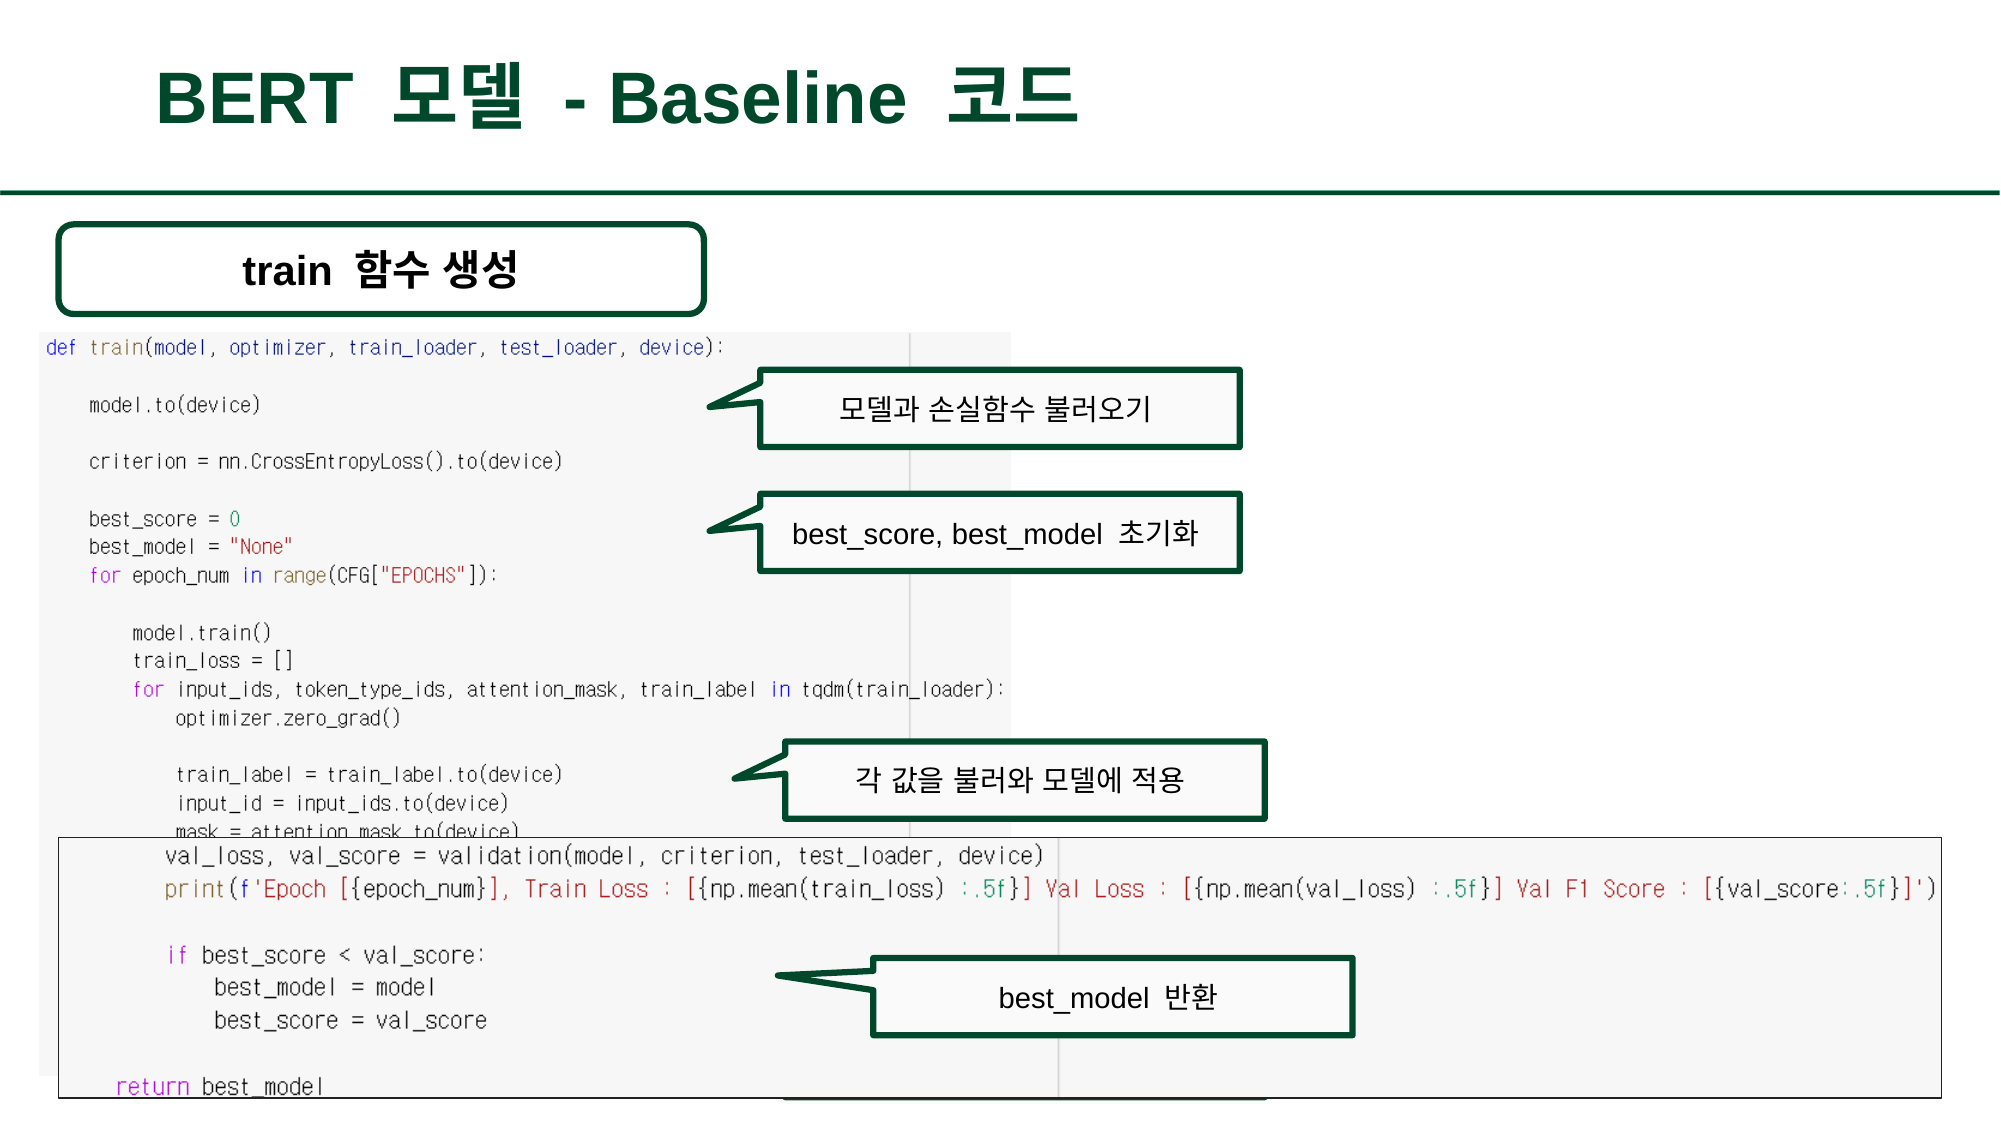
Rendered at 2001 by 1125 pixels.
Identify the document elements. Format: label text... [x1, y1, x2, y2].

text_box 모델과 손실함수 불러오기 [1015, 369, 1240, 448]
title BERT 모델 - Baseline 코드 [140, 32, 1792, 167]
text_box best_score, best_model 초기화 [1015, 493, 1240, 572]
text_box 각 값을 불러와 모델에 적용 [1015, 741, 1265, 819]
picture [0, 0, 2000, 1125]
text_box train 함수 생성 [58, 224, 704, 314]
